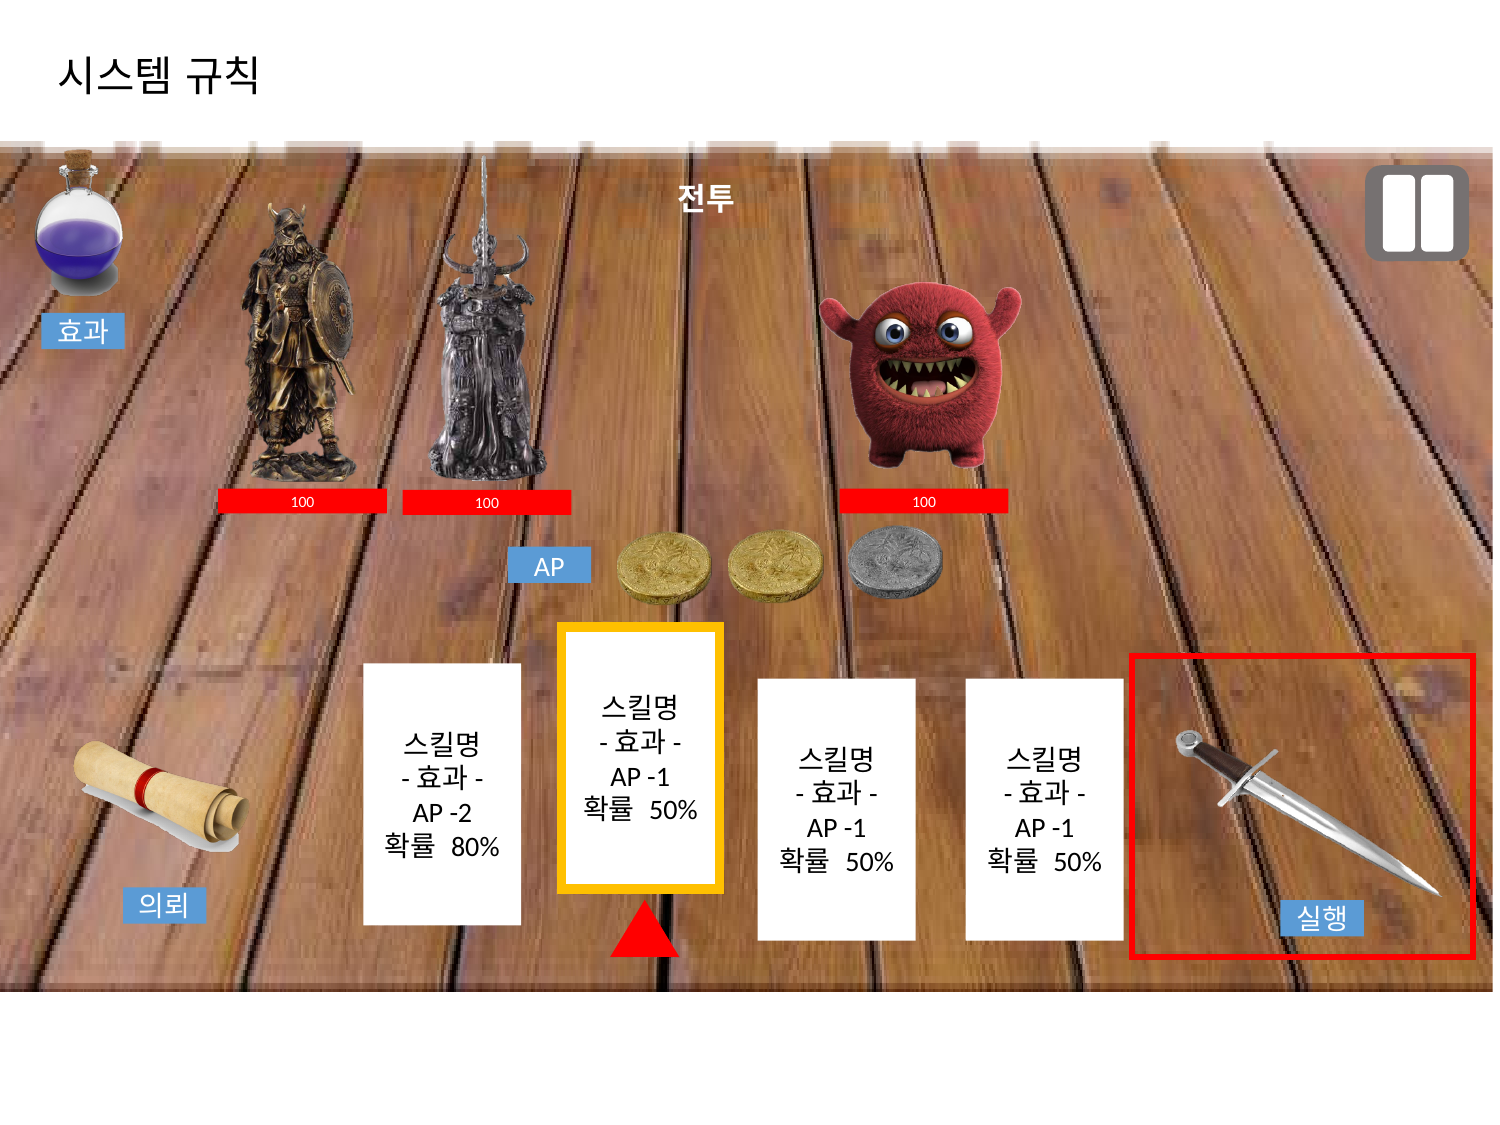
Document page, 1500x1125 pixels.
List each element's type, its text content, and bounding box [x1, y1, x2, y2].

picture [0, 117, 1493, 992]
text_box 시스템 규칙 [43, 42, 278, 108]
